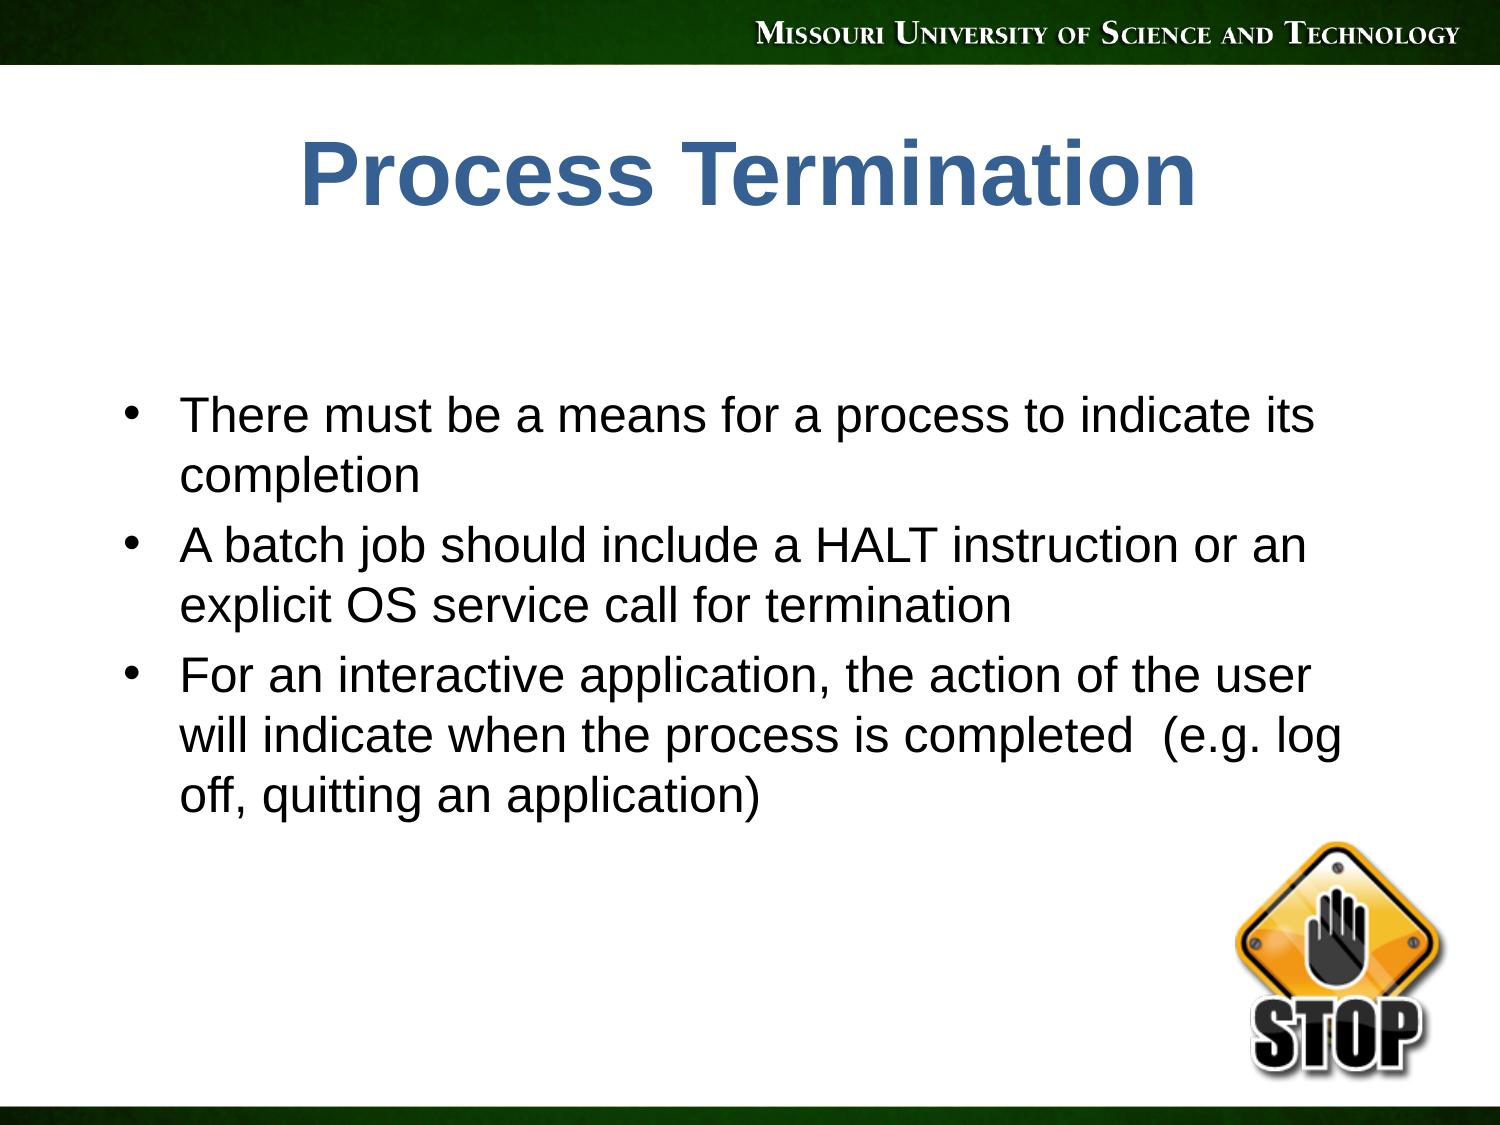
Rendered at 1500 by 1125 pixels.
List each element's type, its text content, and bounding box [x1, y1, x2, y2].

picture [0, 0, 1500, 1125]
title Process Termination [108, 74, 1392, 263]
list There must be a means for a process to indicate its completion A batch job should include a HALT instruction or an explicit OS service call for termination For an interactive application, the action of the user will indicate when the process is completed (e.g. log off, quitting an application) [108, 375, 1375, 1005]
